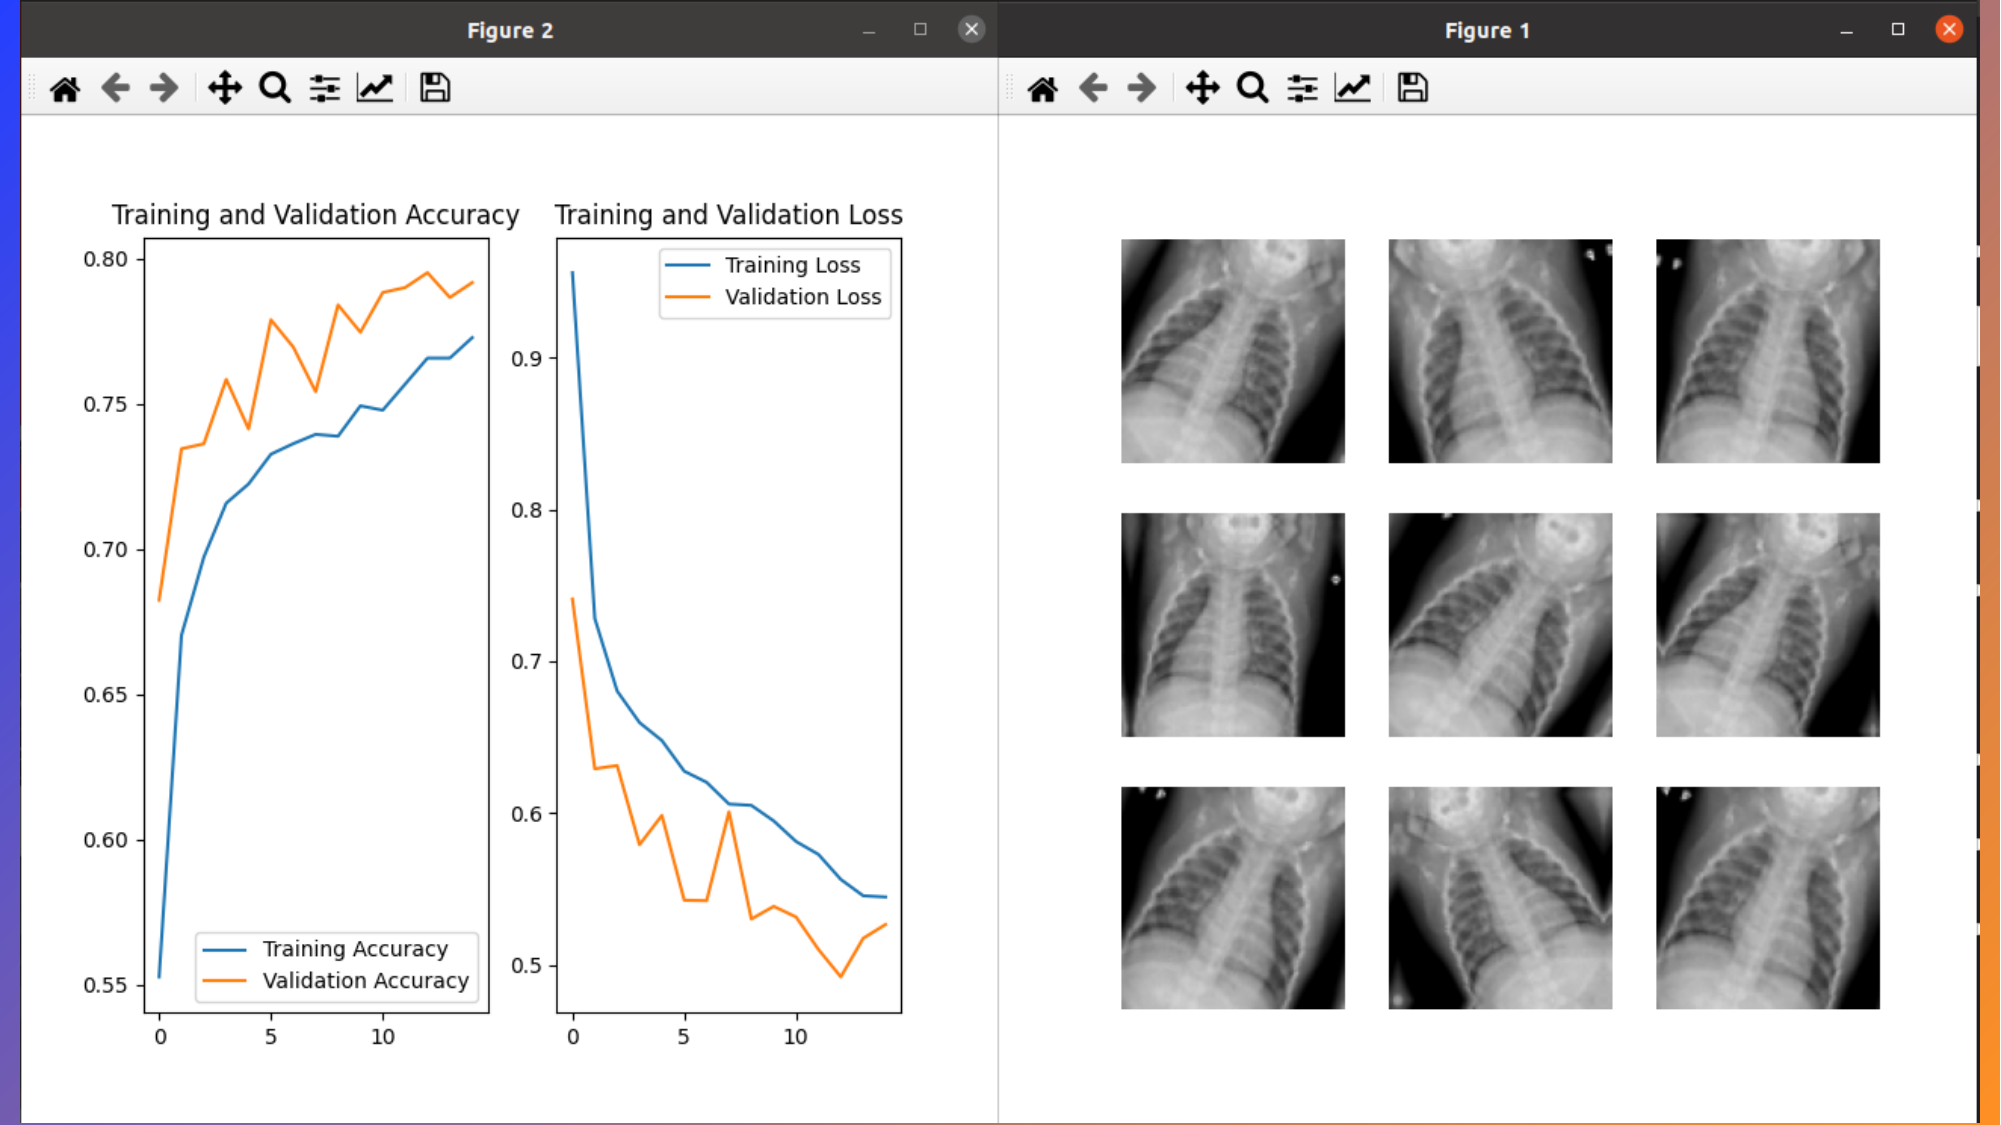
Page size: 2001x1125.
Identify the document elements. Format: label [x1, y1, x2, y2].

picture [20, 0, 1980, 1123]
text_box [0, 0, 2000, 1125]
